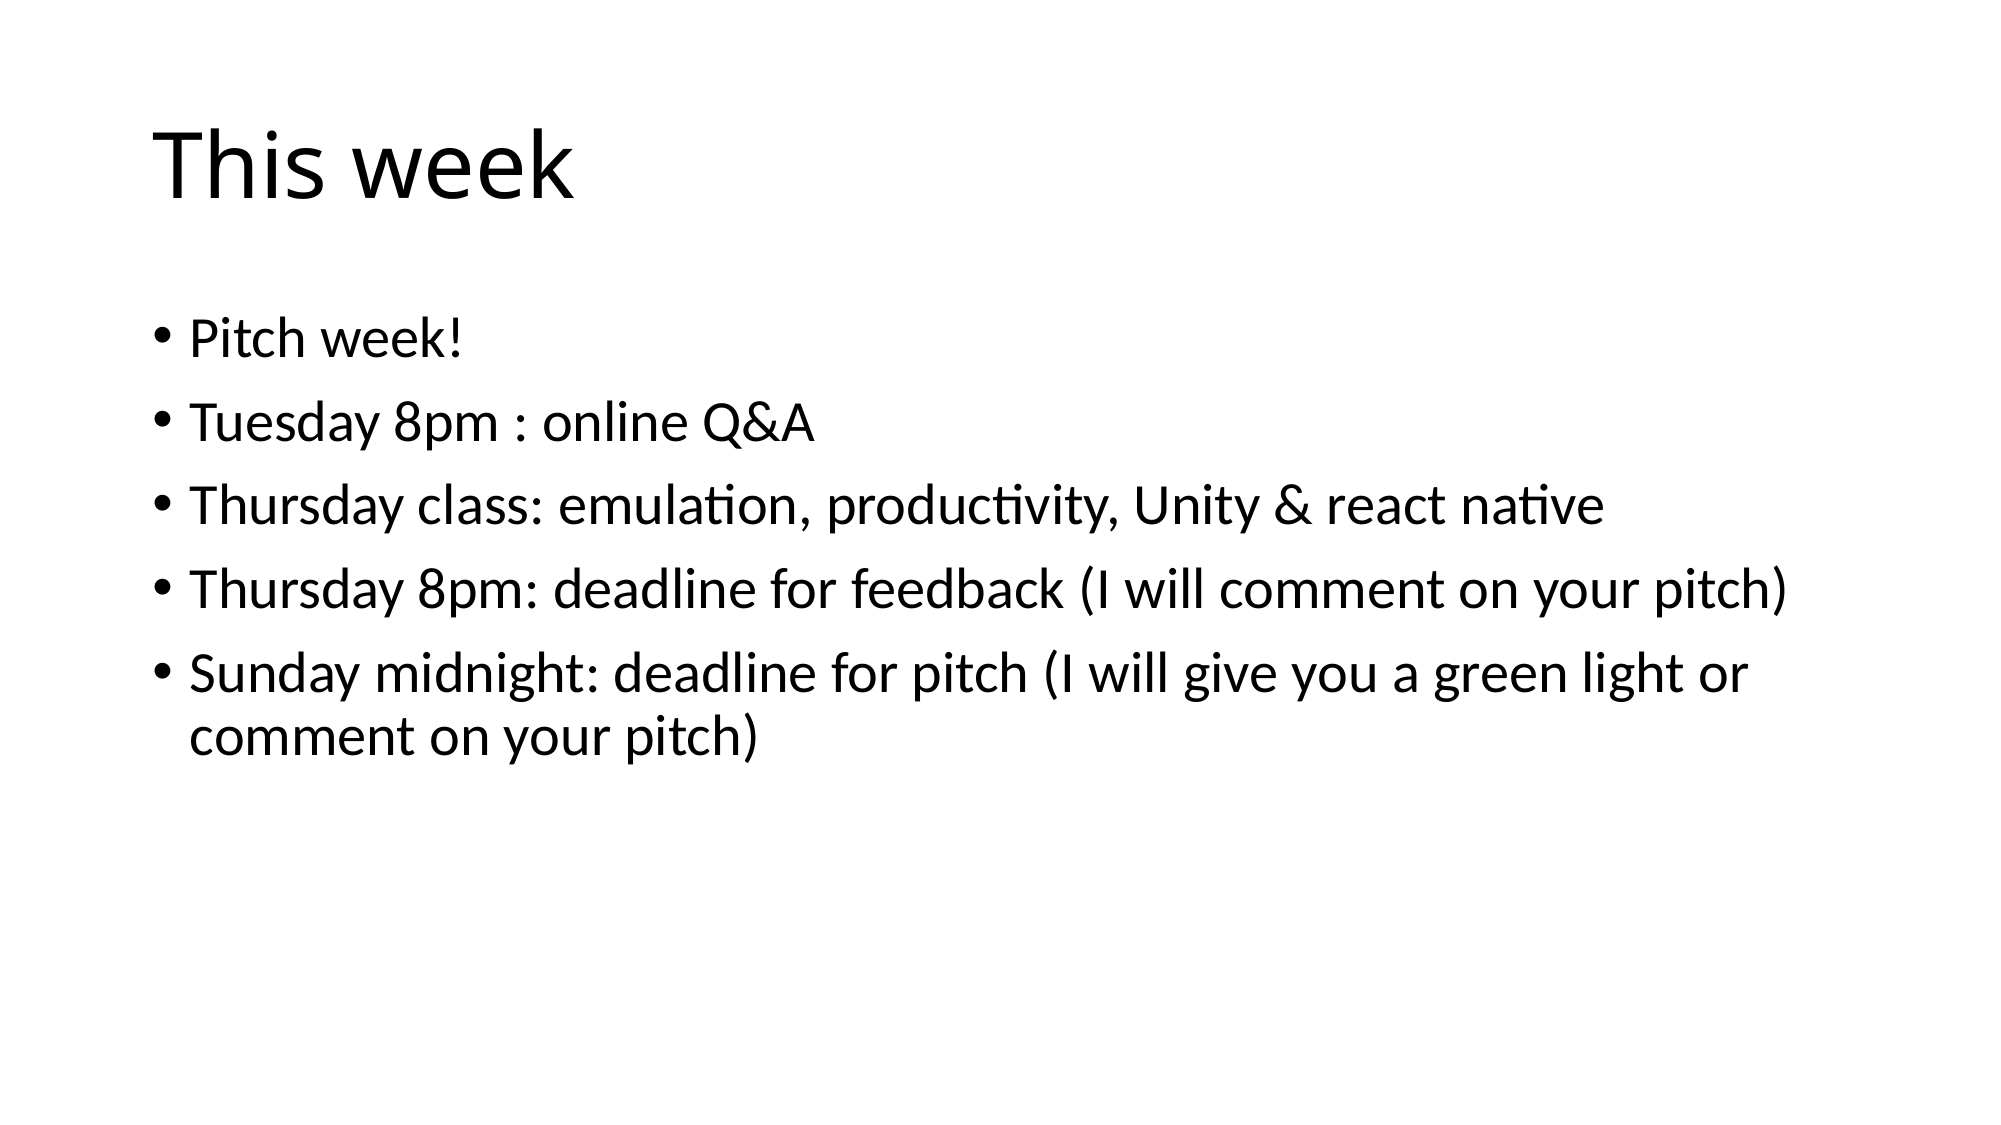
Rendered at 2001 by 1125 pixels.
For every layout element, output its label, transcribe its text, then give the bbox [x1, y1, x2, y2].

title This week [137, 59, 1863, 278]
list Pitch week! Tuesday 8pm : online Q&A Thursday class: emulation, productivity, Unity & react native Thursday 8pm: deadline for feedback (I will comment on your pitch) Sunday midnight: deadline for pitch (I will give you a green light or comment on your pitch) [137, 299, 1863, 1014]
